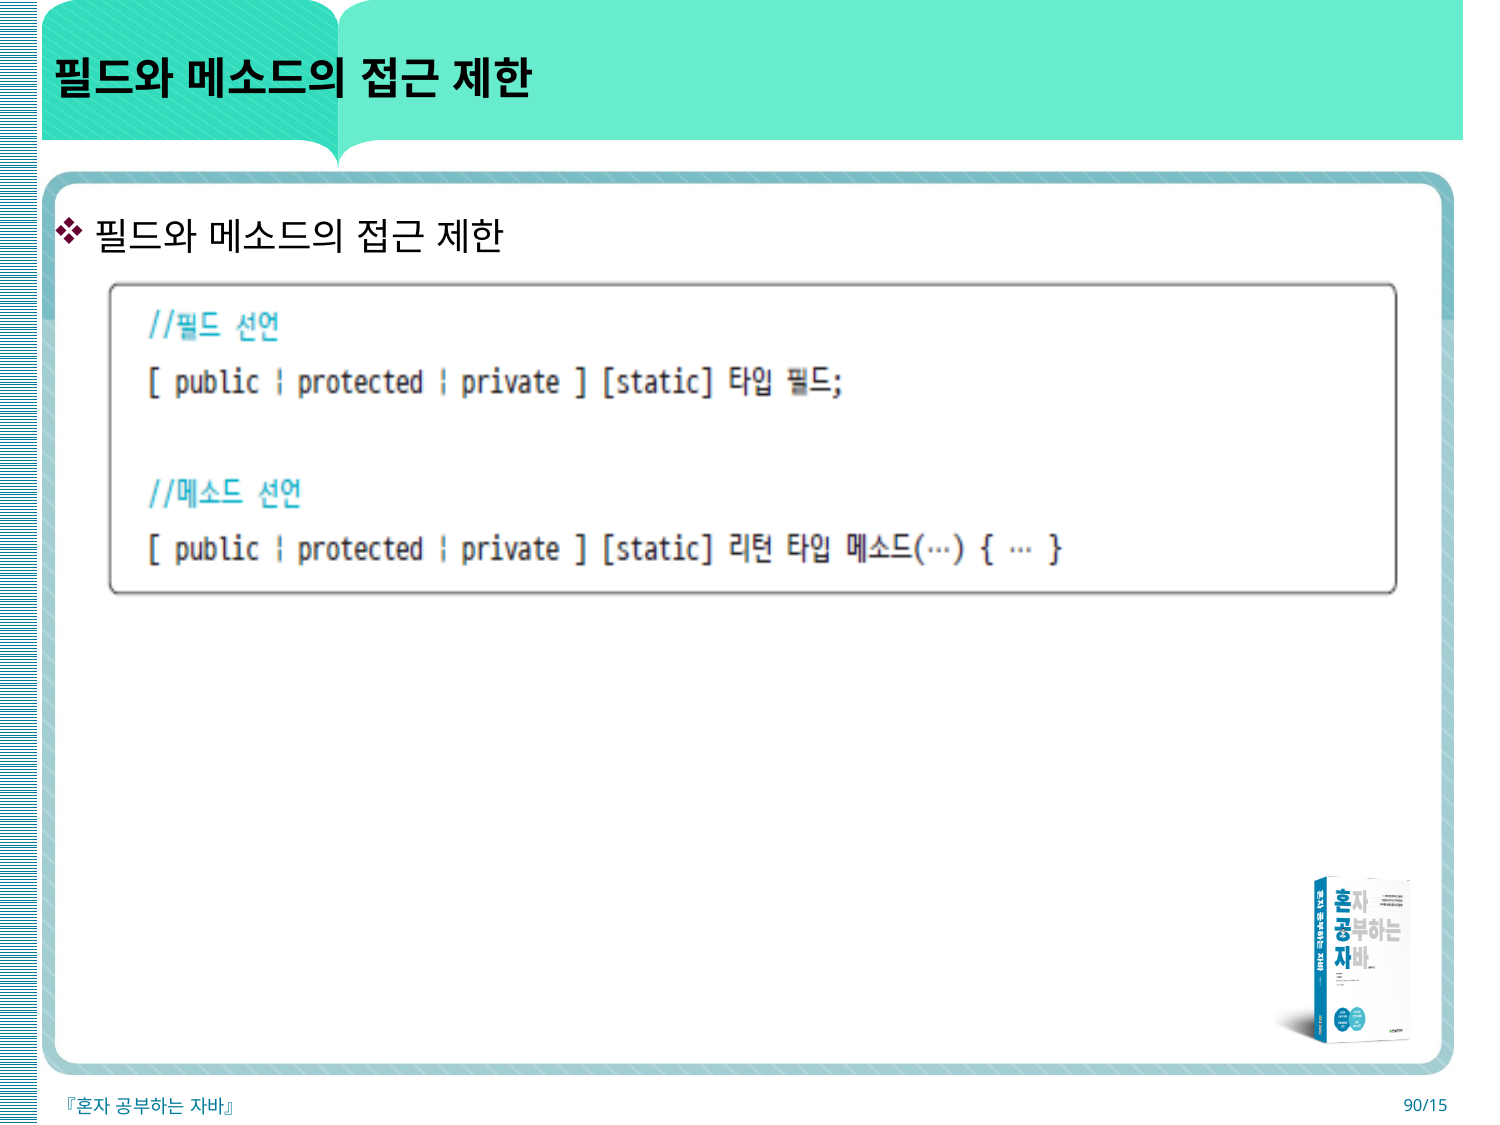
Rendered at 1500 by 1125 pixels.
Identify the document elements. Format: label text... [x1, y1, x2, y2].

picture [1243, 797, 1488, 1122]
list 필드와 메소드의 접근 제한 [37, 152, 1463, 1091]
picture [225, 1102, 232, 1115]
picture [68, 1097, 75, 1110]
title 필드와 메소드의 접근 제한 [39, 42, 1280, 138]
picture [99, 274, 1415, 613]
picture [42, 0, 1463, 152]
picture [116, 1102, 131, 1107]
